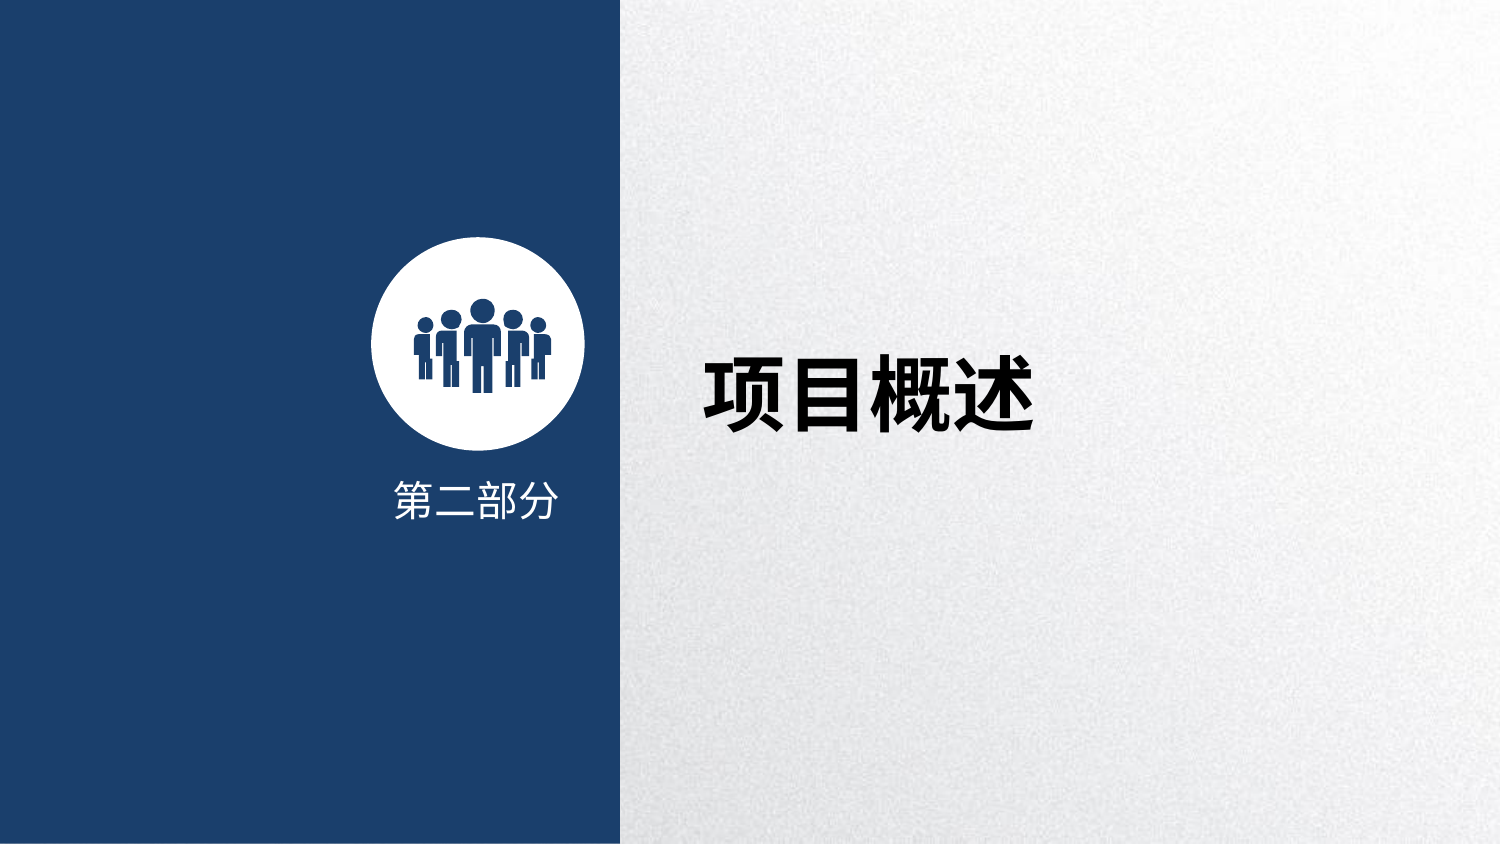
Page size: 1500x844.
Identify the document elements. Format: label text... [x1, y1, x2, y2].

text_box 项目概述 [687, 334, 1051, 450]
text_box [370, 236, 585, 451]
text_box [0, 0, 622, 844]
text_box 第二部分 [392, 475, 597, 526]
picture [622, 0, 1500, 844]
